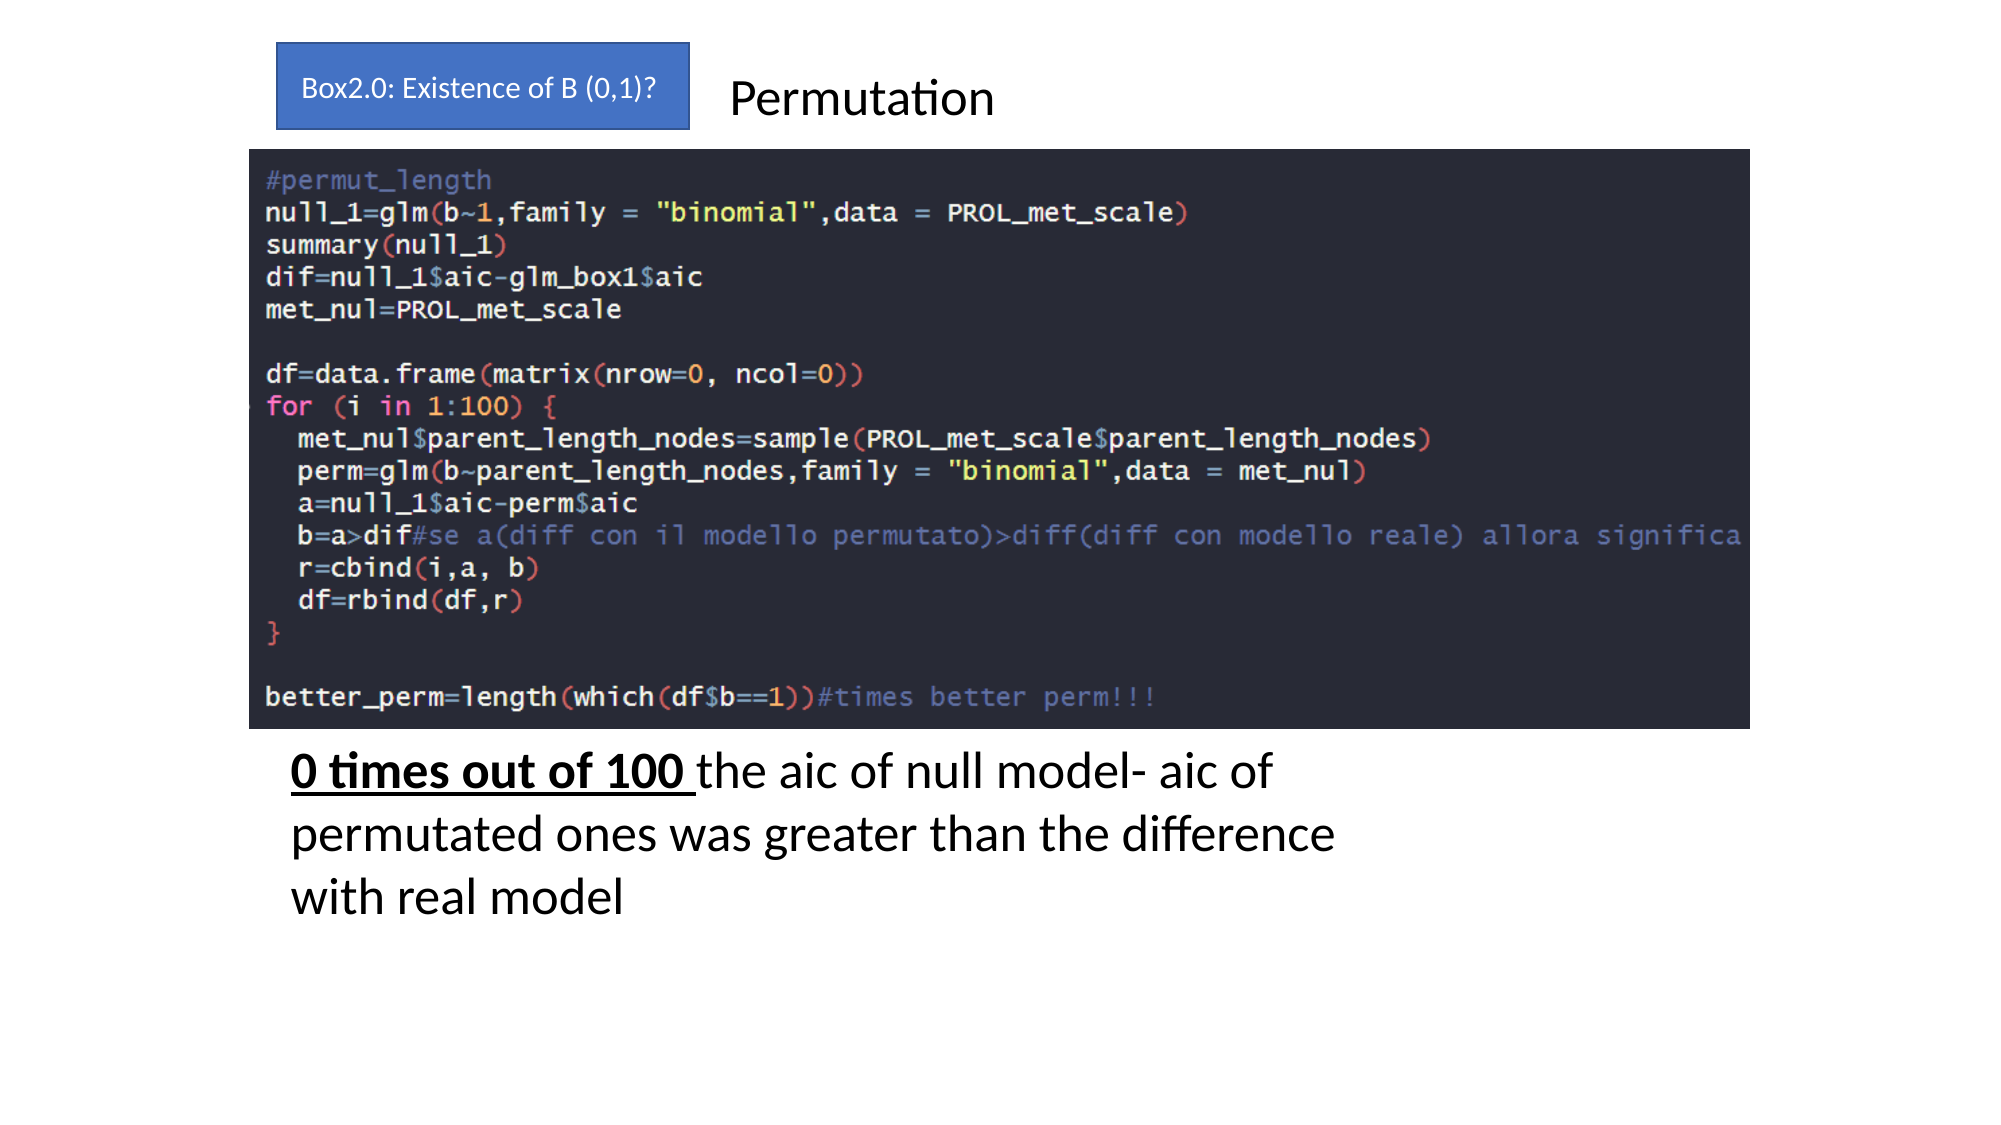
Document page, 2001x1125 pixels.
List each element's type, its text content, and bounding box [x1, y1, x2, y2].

text_box Permutation [714, 55, 1125, 134]
text_box 0 times out of 100 the aic of null model- aic of permutated ones was greater than the difference with real model [275, 730, 1428, 933]
text_box Box2.0: Existence of B (0,1)? [276, 42, 690, 130]
picture [249, 149, 1750, 730]
